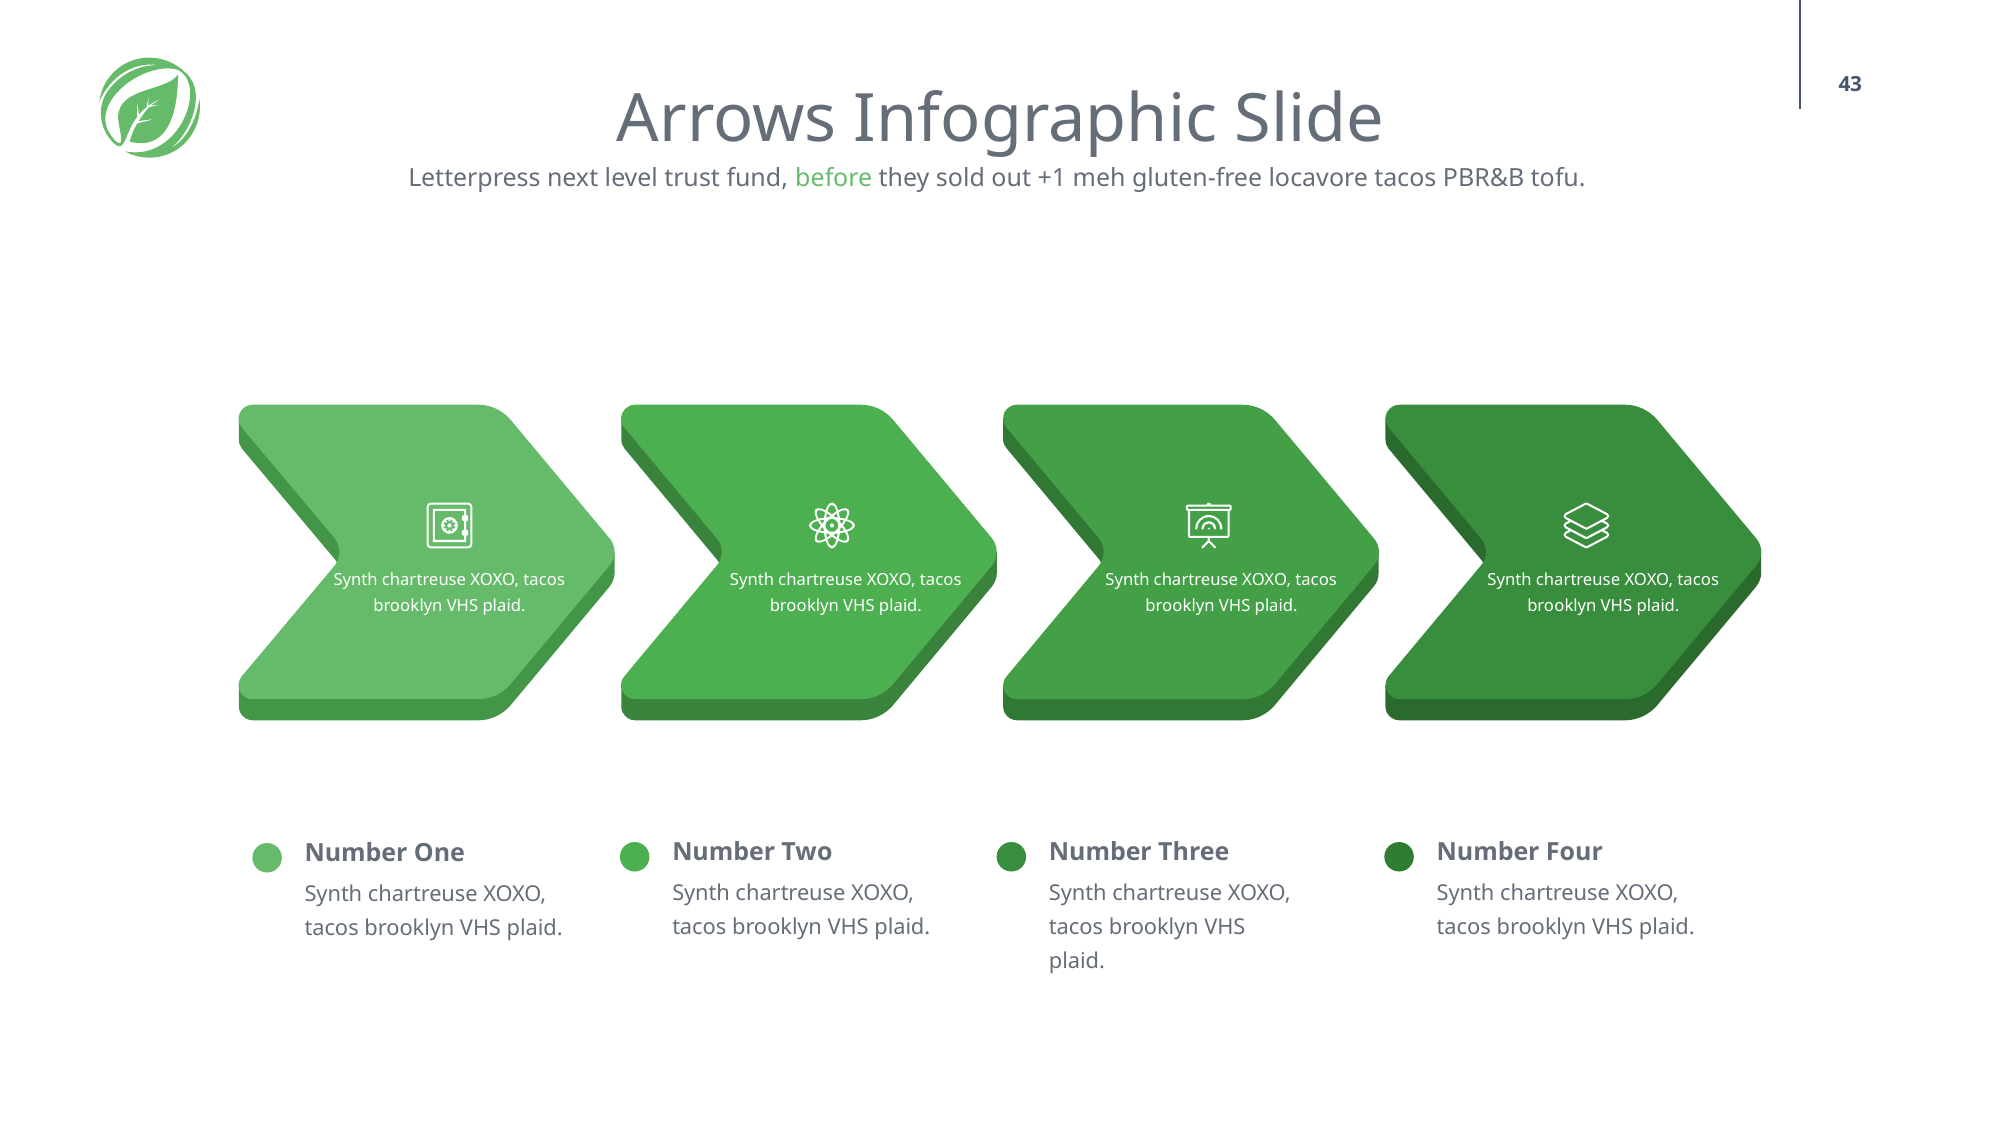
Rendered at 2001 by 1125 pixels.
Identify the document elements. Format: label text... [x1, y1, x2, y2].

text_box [252, 840, 605, 984]
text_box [996, 839, 1305, 984]
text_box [619, 839, 943, 984]
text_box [620, 404, 999, 721]
text_box Letterpress next level trust fund, before they sold out +1 meh gluten-free locavore tacos PBR&B tofu. [393, 154, 1609, 199]
text_box Arrows Infographic Slide [381, 66, 1621, 162]
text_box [1002, 404, 1381, 721]
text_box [237, 404, 617, 721]
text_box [1384, 404, 1763, 721]
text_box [1384, 839, 1709, 984]
